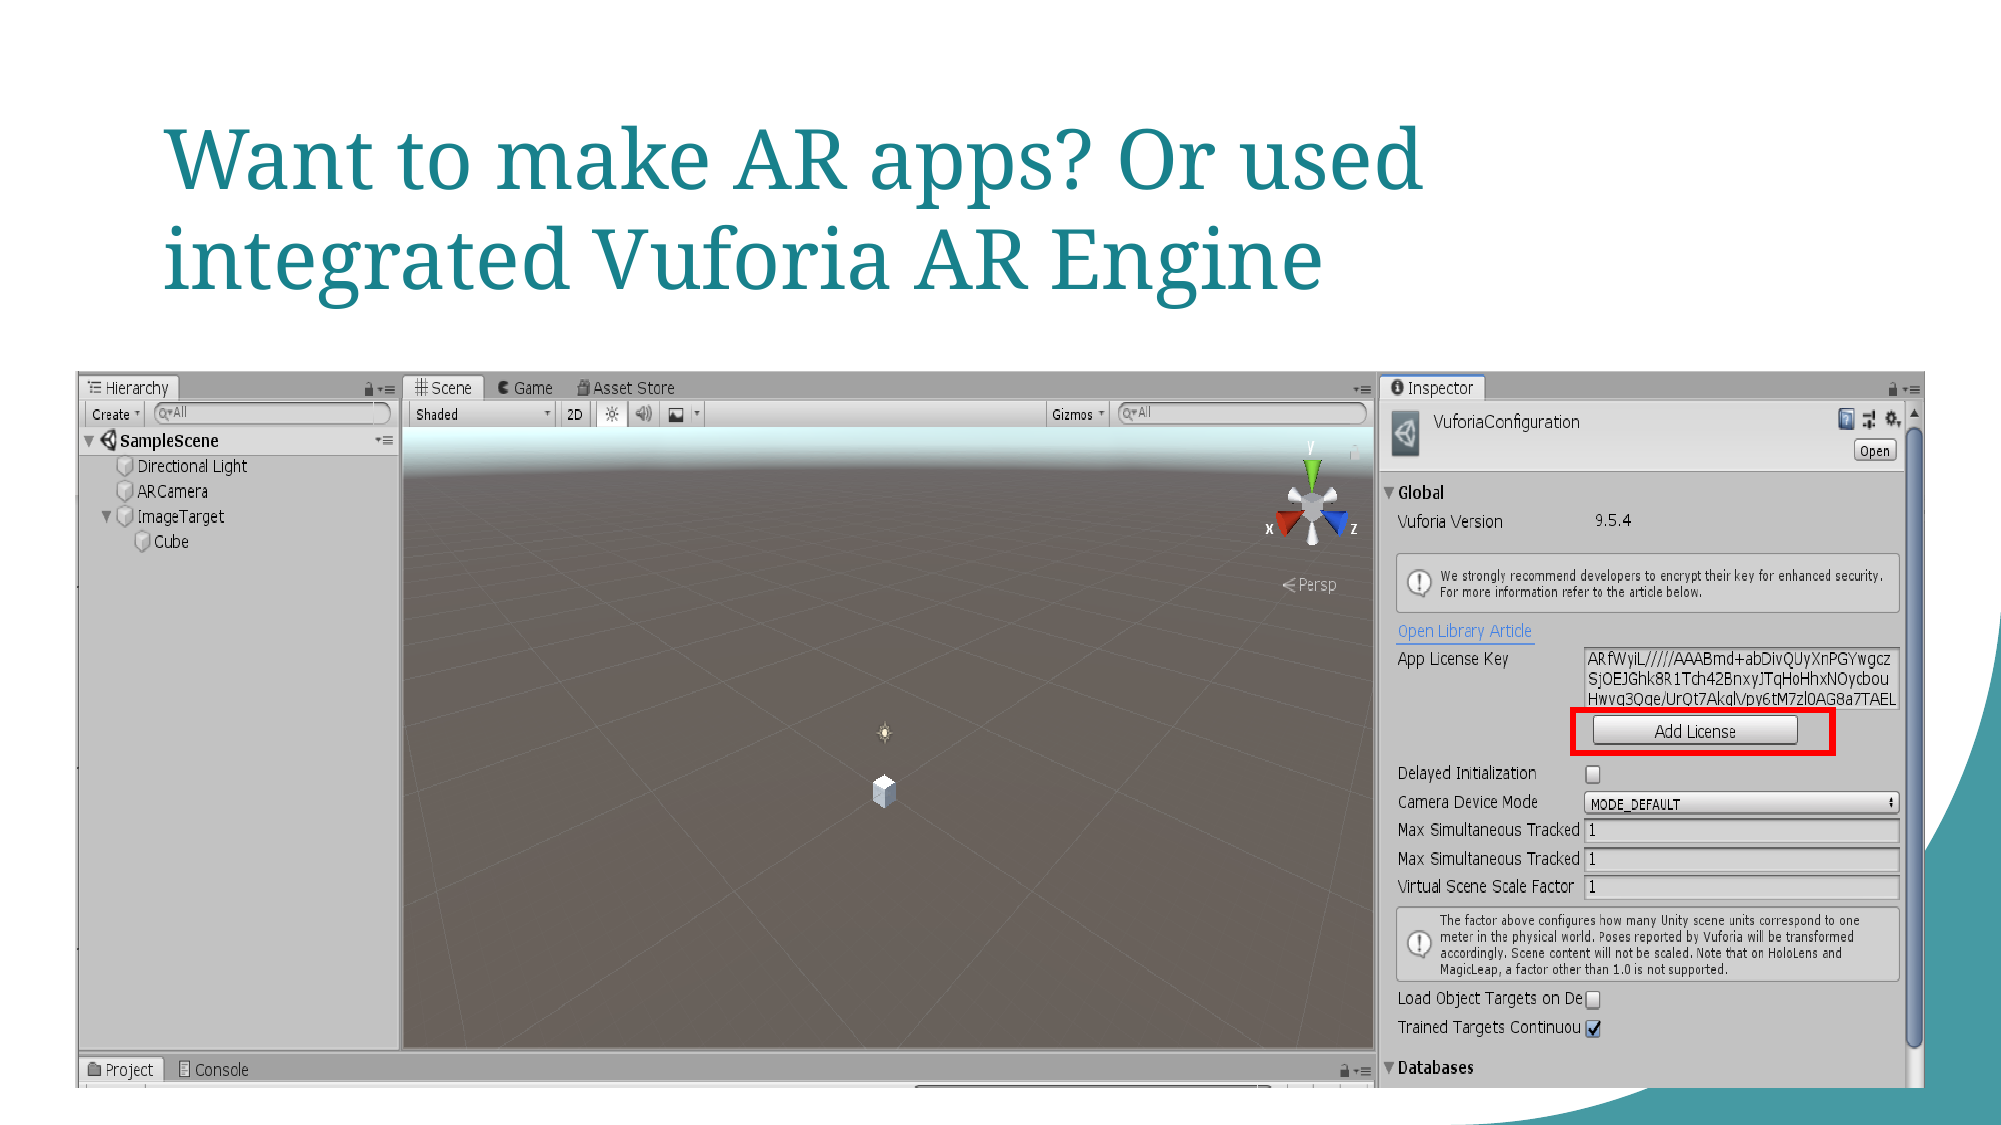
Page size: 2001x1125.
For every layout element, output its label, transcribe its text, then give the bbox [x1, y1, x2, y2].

picture [75, 371, 1925, 1088]
title Want to make AR apps? Or used integrated Vuforia AR Engine [148, 96, 1775, 315]
